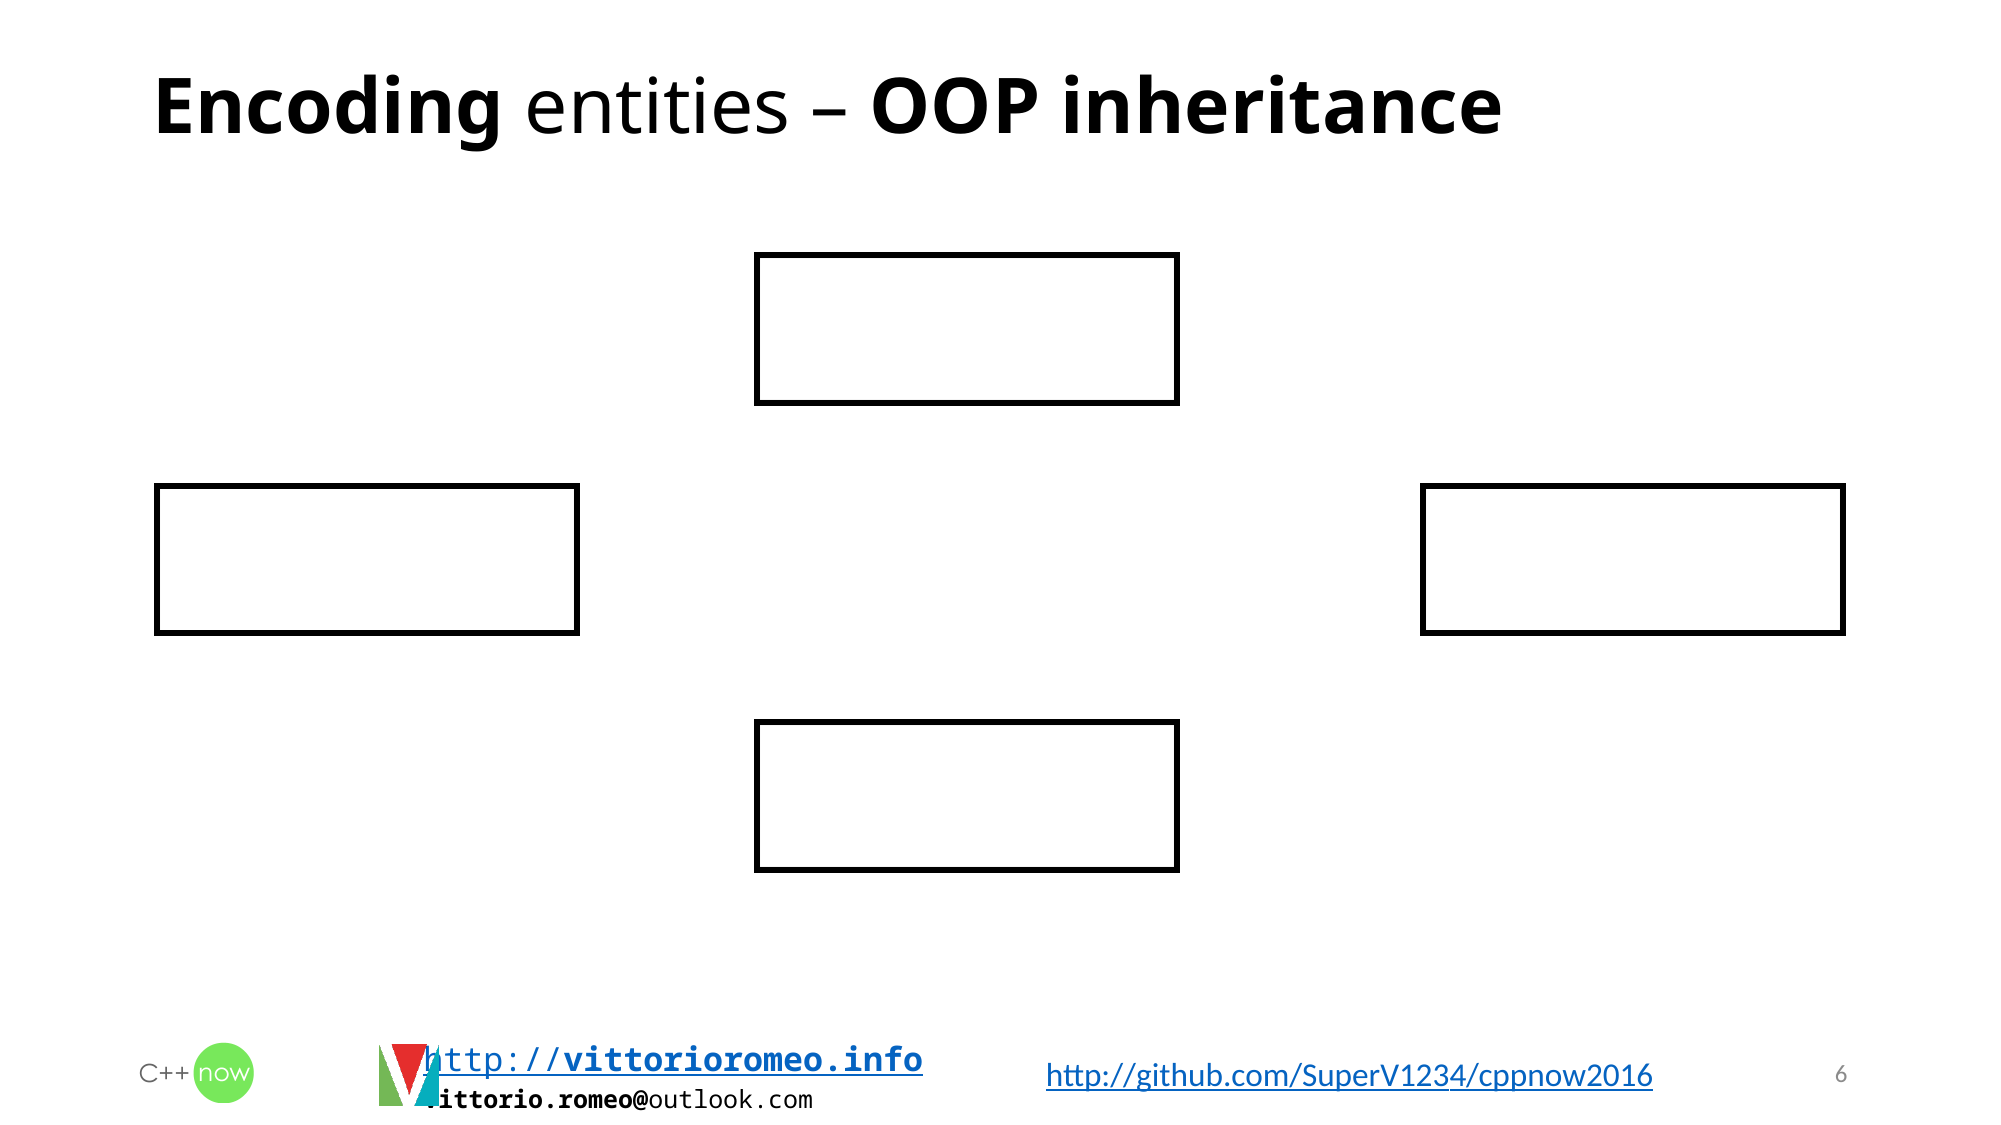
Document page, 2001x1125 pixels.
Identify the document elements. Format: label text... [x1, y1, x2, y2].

picture [379, 1044, 439, 1106]
picture [754, 252, 1180, 406]
picture [154, 483, 580, 637]
picture [137, 1041, 256, 1103]
slide_number 6 [1793, 1042, 1863, 1103]
picture [754, 719, 1180, 873]
title Encoding entities – OOP inheritance [137, 59, 1863, 159]
picture [1420, 483, 1846, 637]
